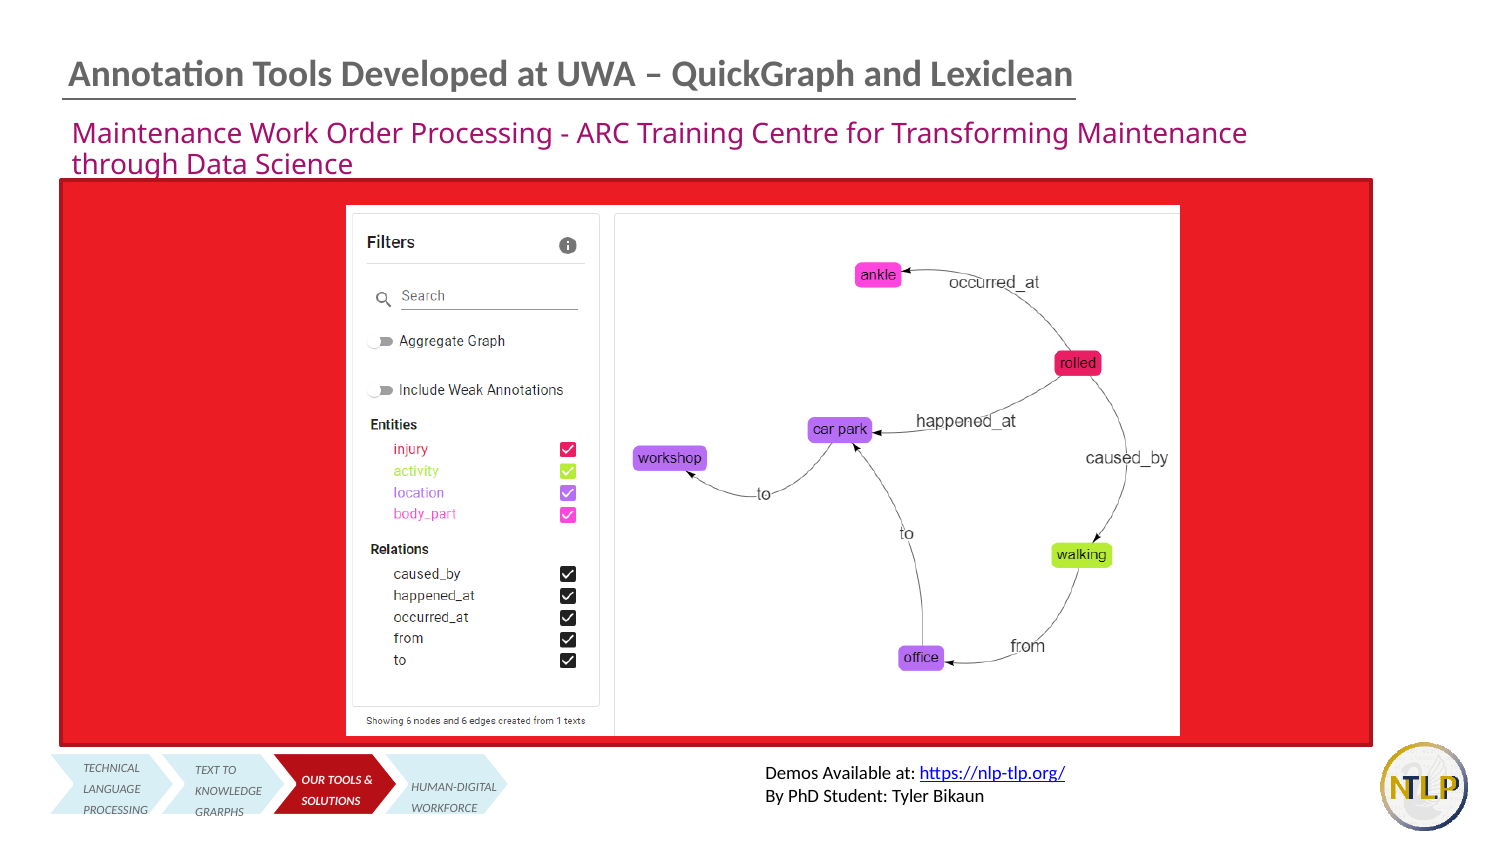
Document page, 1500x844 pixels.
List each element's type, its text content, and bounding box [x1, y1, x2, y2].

text_box [59, 178, 1373, 747]
text_box Annotation Tools Developed at UWA – QuickGraph and Lexiclean [61, 51, 1376, 112]
text_box Demos Available at: https://nlp-tlp.org/ By PhD Student: Tyler Bikaun [750, 753, 1374, 814]
picture [64, 185, 1216, 736]
text_box Maintenance Work Order Processing - ARC Training Centre for Transforming Maintenance through Data Science [56, 112, 1376, 193]
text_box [45, 746, 531, 826]
picture [1379, 742, 1468, 831]
